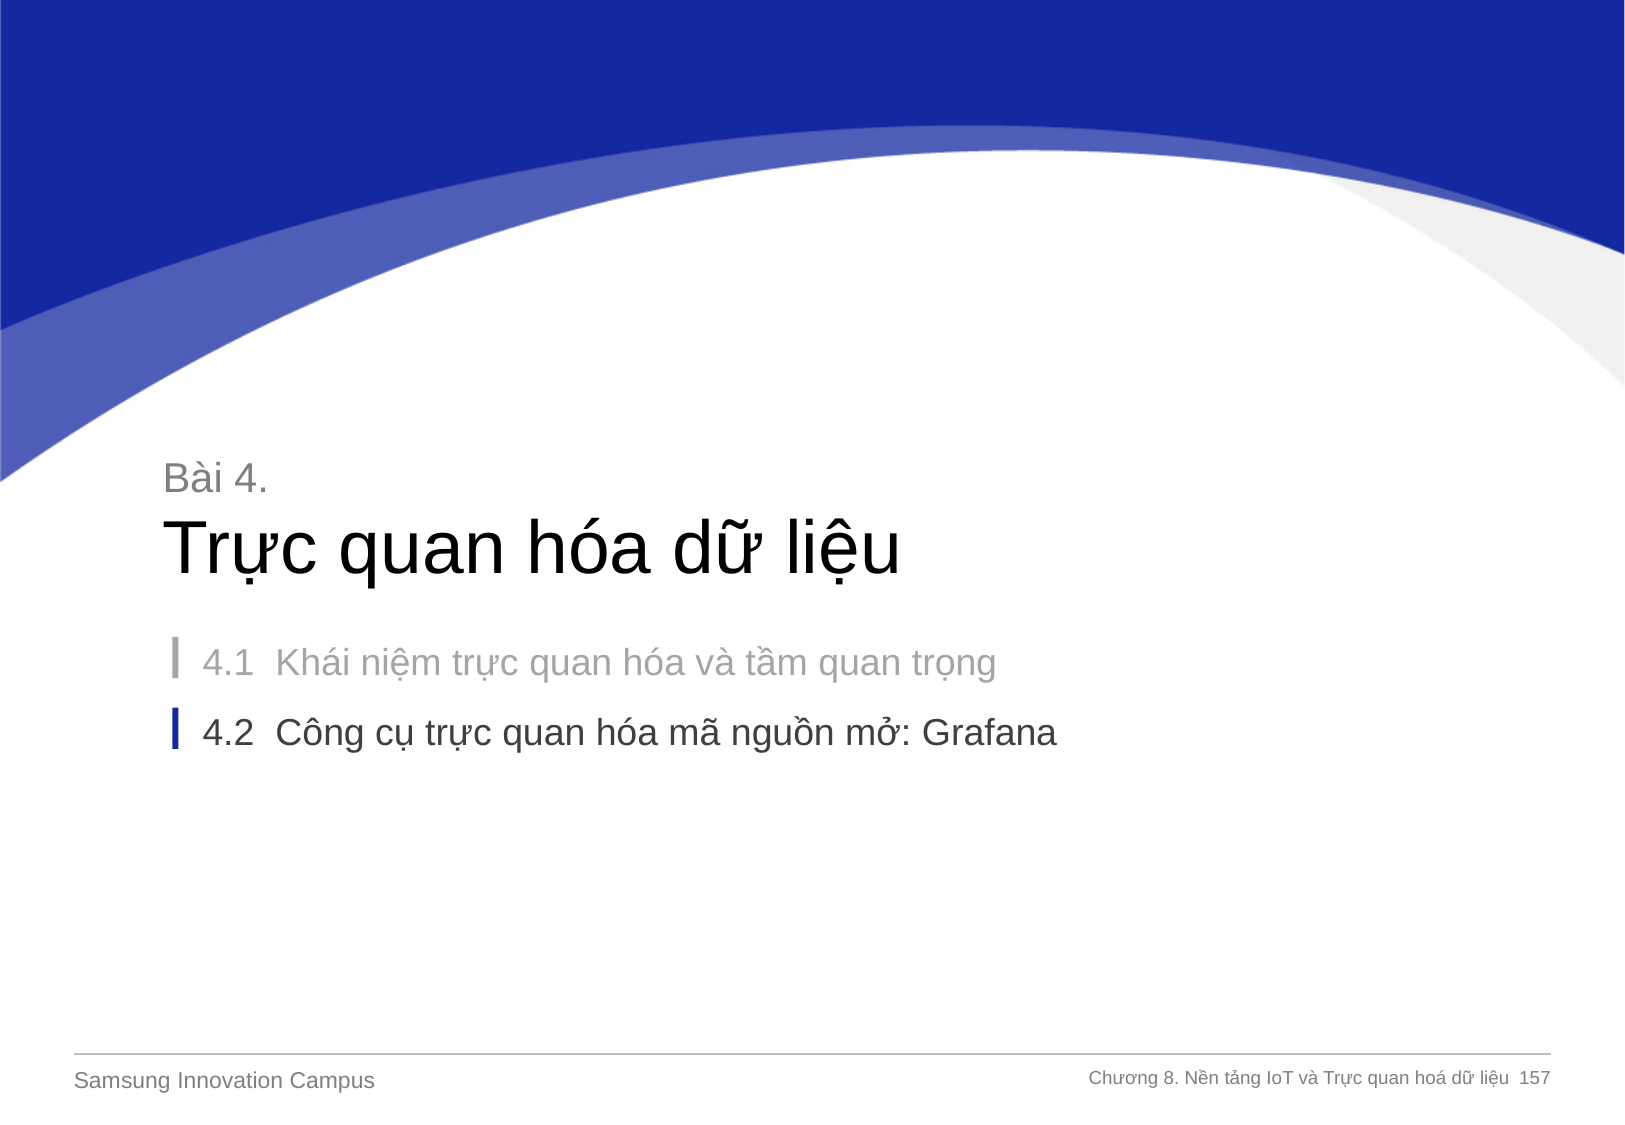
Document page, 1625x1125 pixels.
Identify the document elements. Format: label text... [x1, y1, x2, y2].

text_box Bài 4. [162, 450, 1062, 502]
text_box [172, 707, 1109, 754]
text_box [172, 636, 1109, 683]
text_box Trực quan hóa dữ liệu [162, 498, 1532, 589]
picture [0, 0, 1625, 1125]
